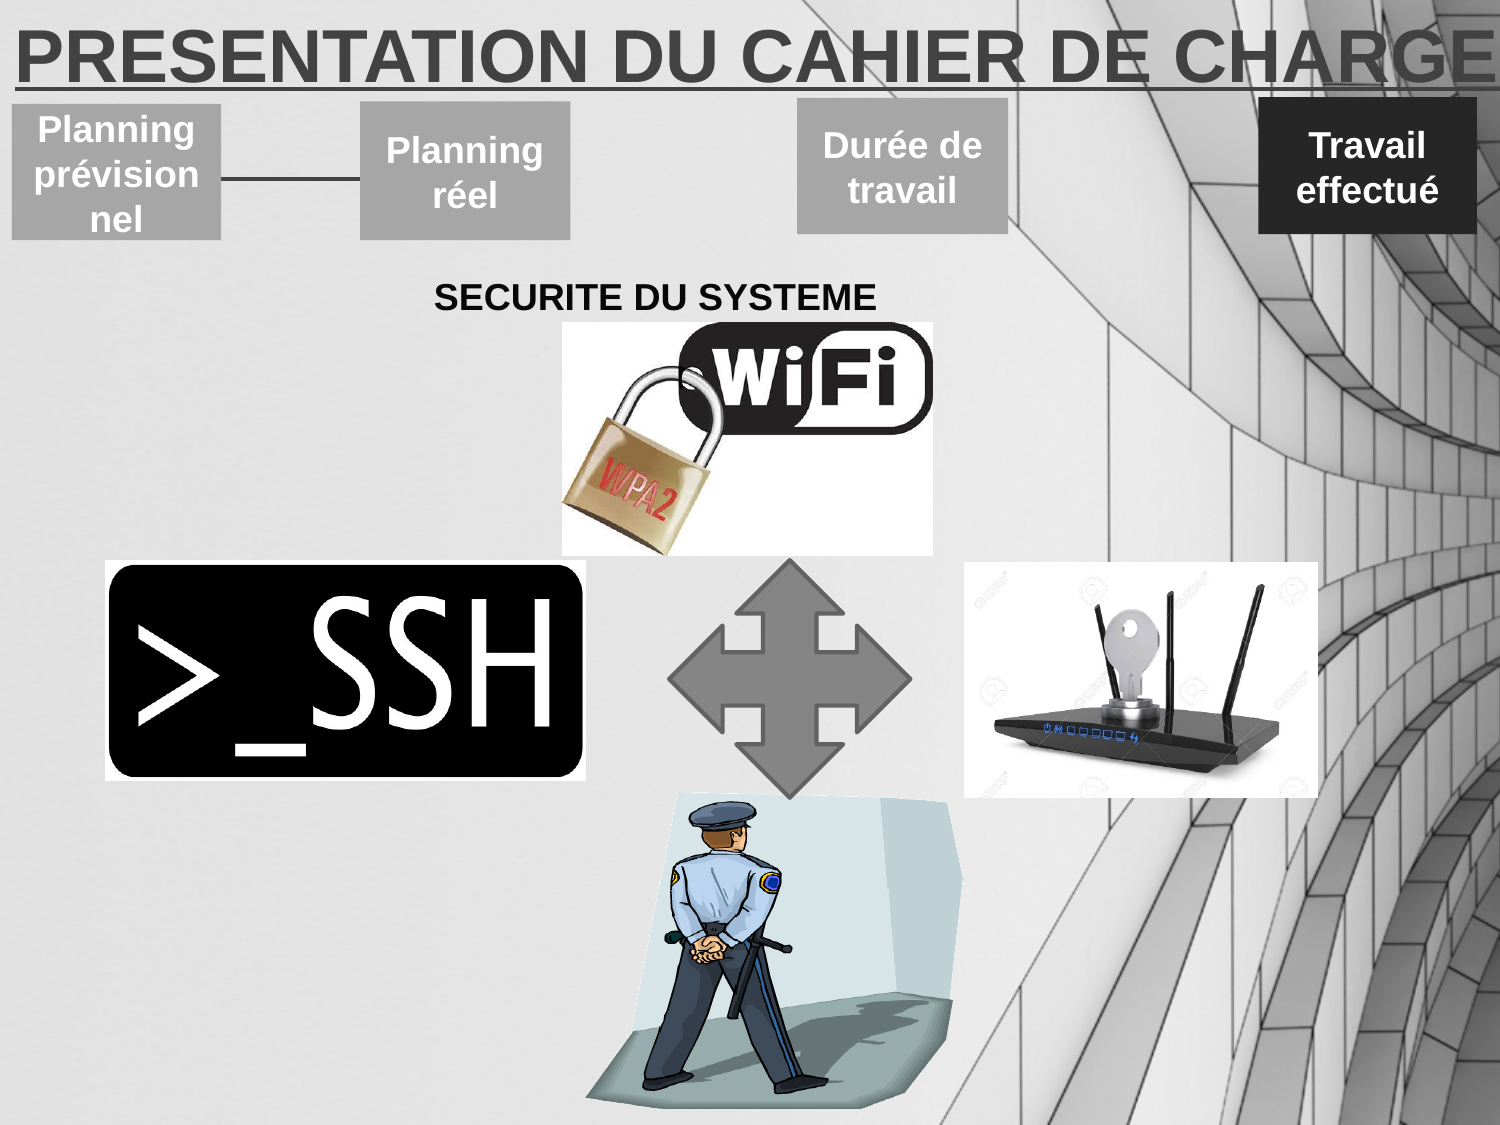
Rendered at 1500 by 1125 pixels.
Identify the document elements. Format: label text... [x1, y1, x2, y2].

text_box SECURITE DU SYSTEME [419, 265, 1294, 326]
text_box Planning réel [358, 99, 572, 242]
text_box Durée de travail [795, 96, 1010, 236]
text_box Planning prévisionnel [10, 102, 223, 242]
text_box PRESENTATION DU CAHIER DE CHARGE [0, 0, 1500, 195]
text_box Travail effectué [1256, 95, 1479, 236]
text_box [667, 564, 913, 790]
picture [0, 195, 1500, 1125]
